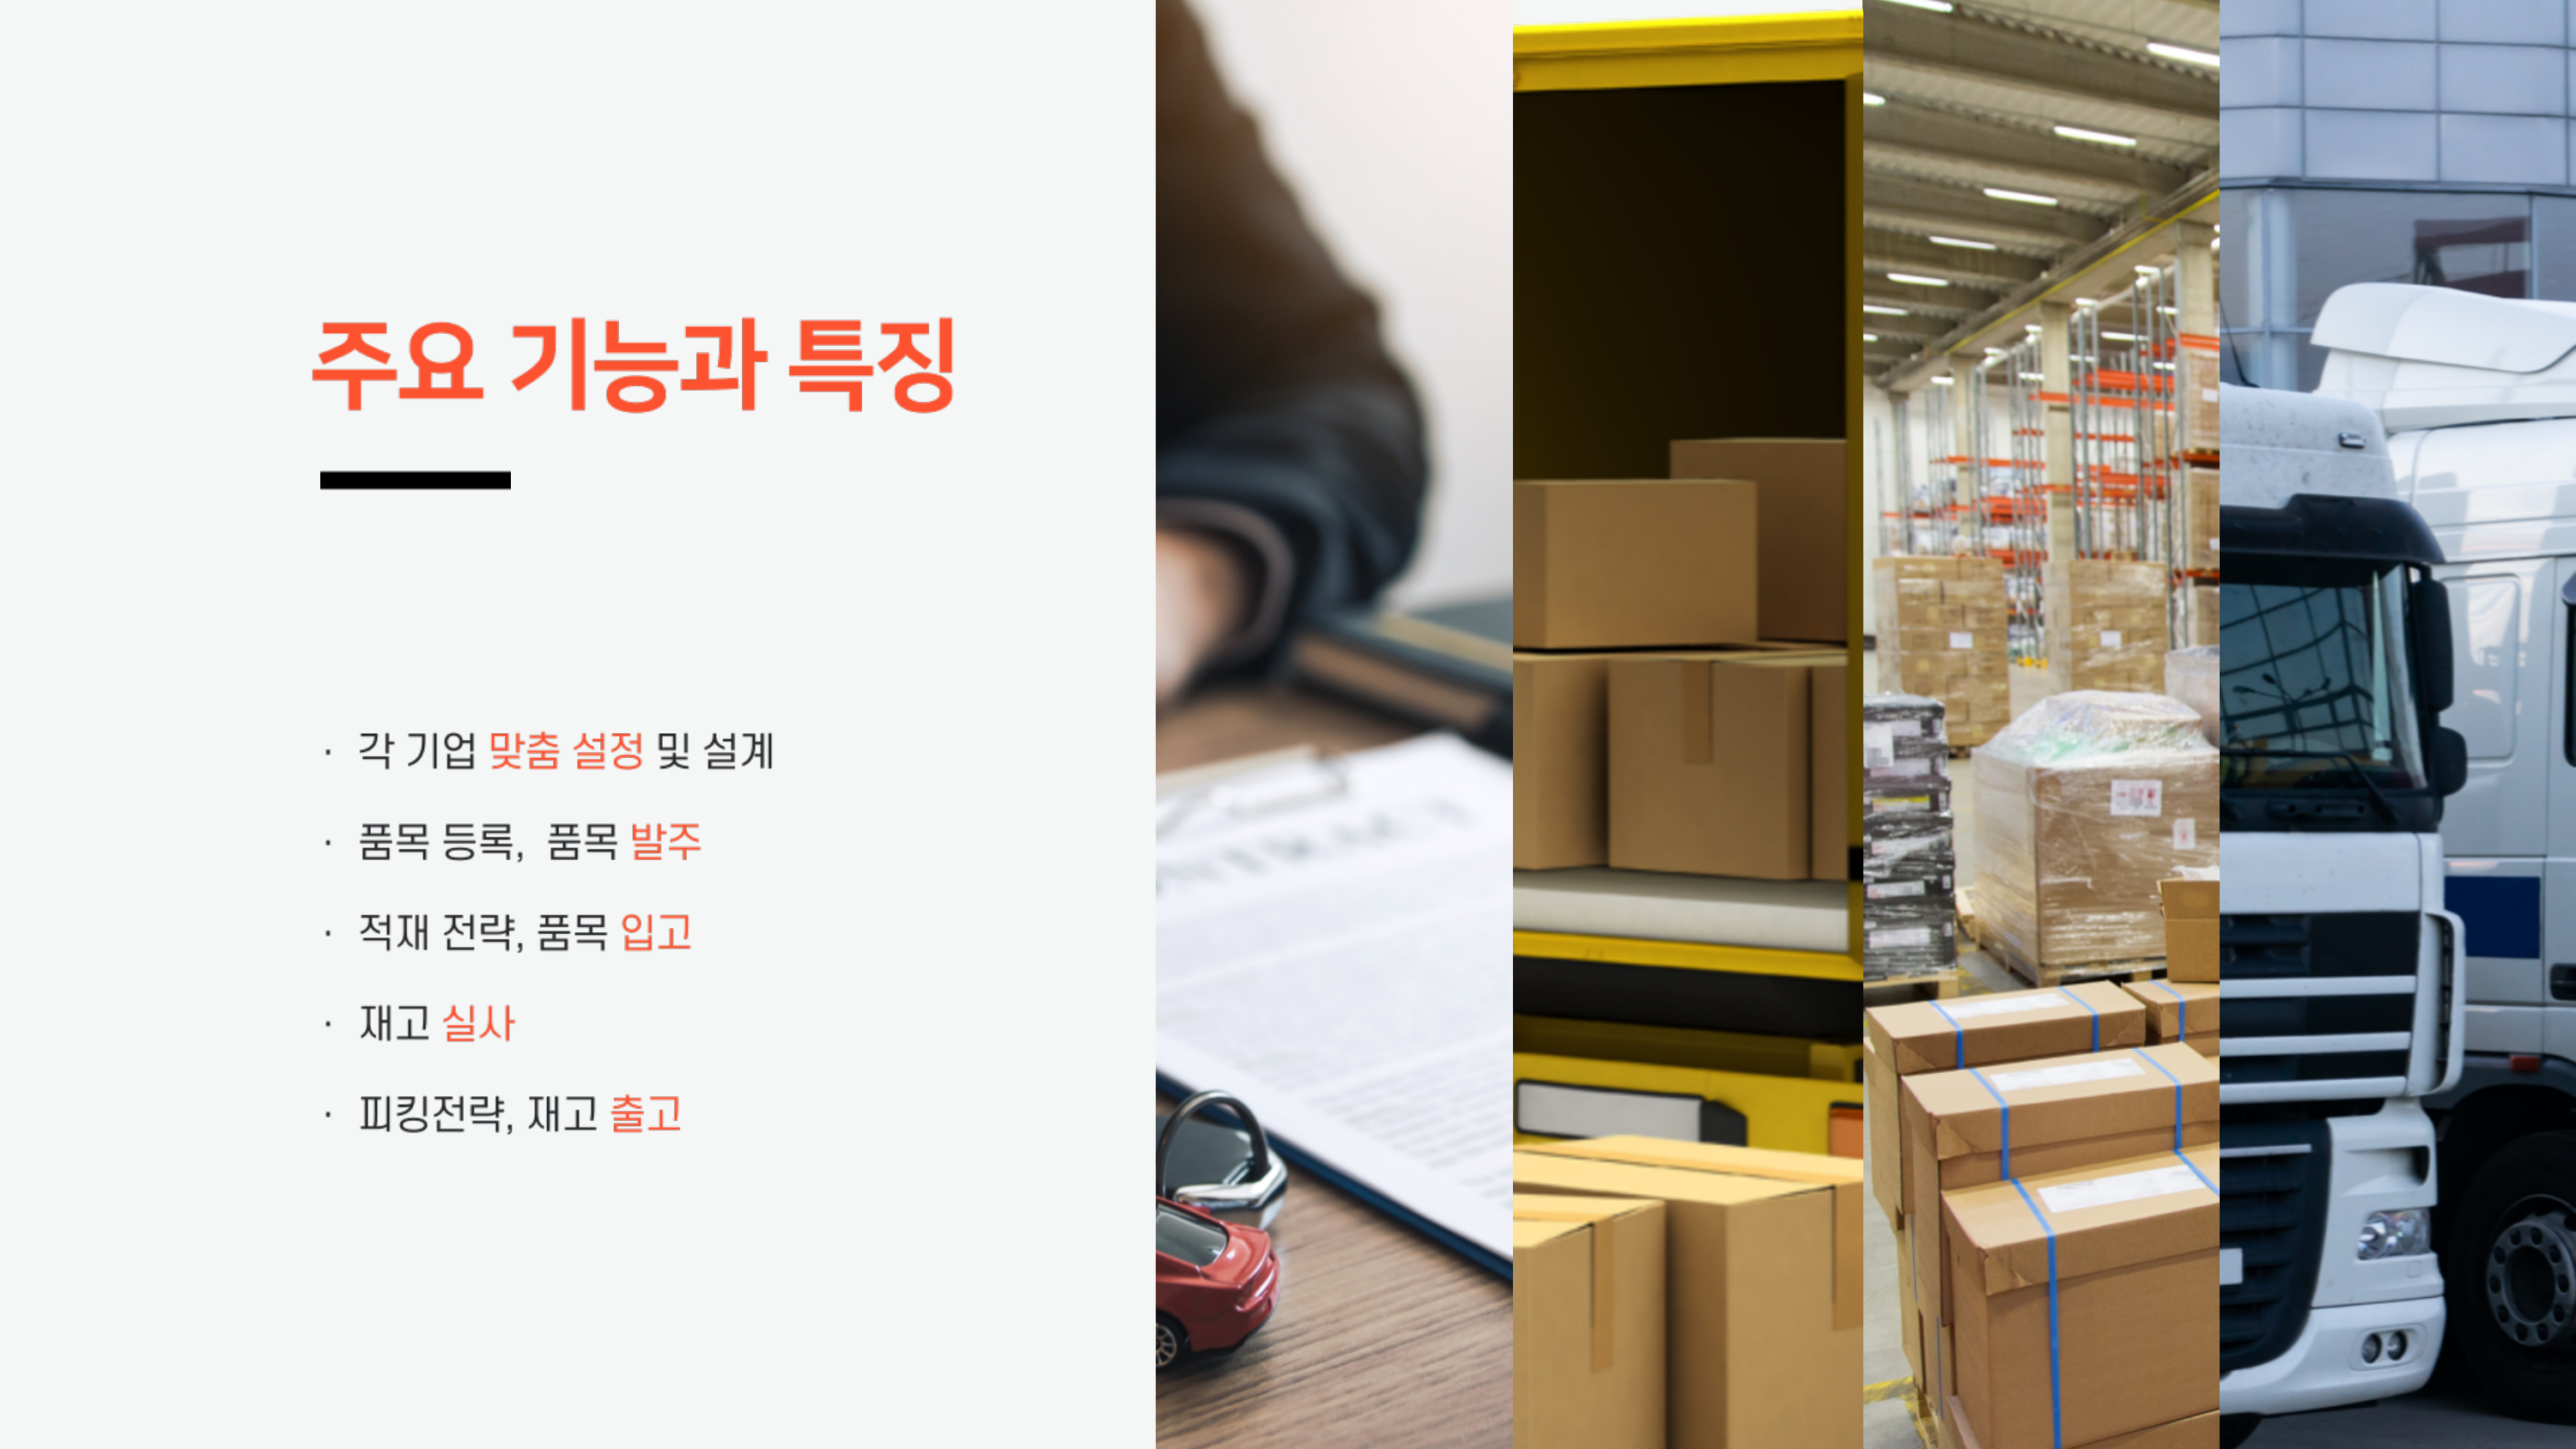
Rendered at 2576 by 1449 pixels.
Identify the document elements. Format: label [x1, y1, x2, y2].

picture [295, 282, 1012, 459]
picture [314, 718, 801, 1179]
text_box [1516, 1, 1863, 1449]
text_box [1156, 0, 1514, 1449]
text_box [320, 445, 512, 516]
text_box [1862, 0, 2220, 1449]
text_box [2221, 0, 2576, 1449]
